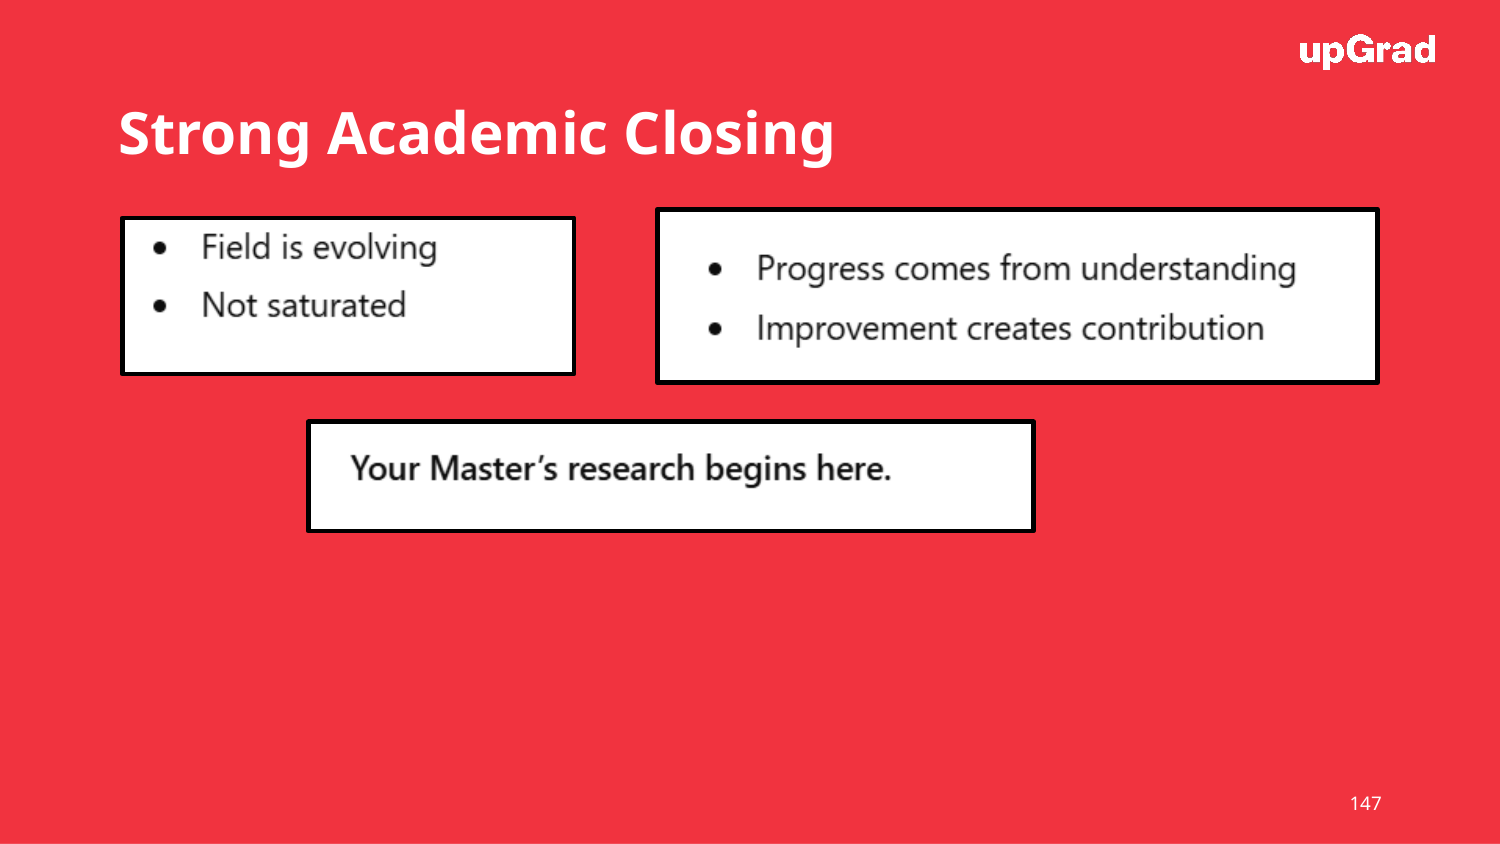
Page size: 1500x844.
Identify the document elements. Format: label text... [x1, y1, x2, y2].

picture [124, 219, 572, 373]
title Strong Academic Closing [103, 89, 1087, 182]
picture [310, 423, 1032, 530]
picture [1300, 34, 1435, 70]
slide_number 147 [1059, 782, 1397, 827]
picture [659, 211, 1376, 381]
